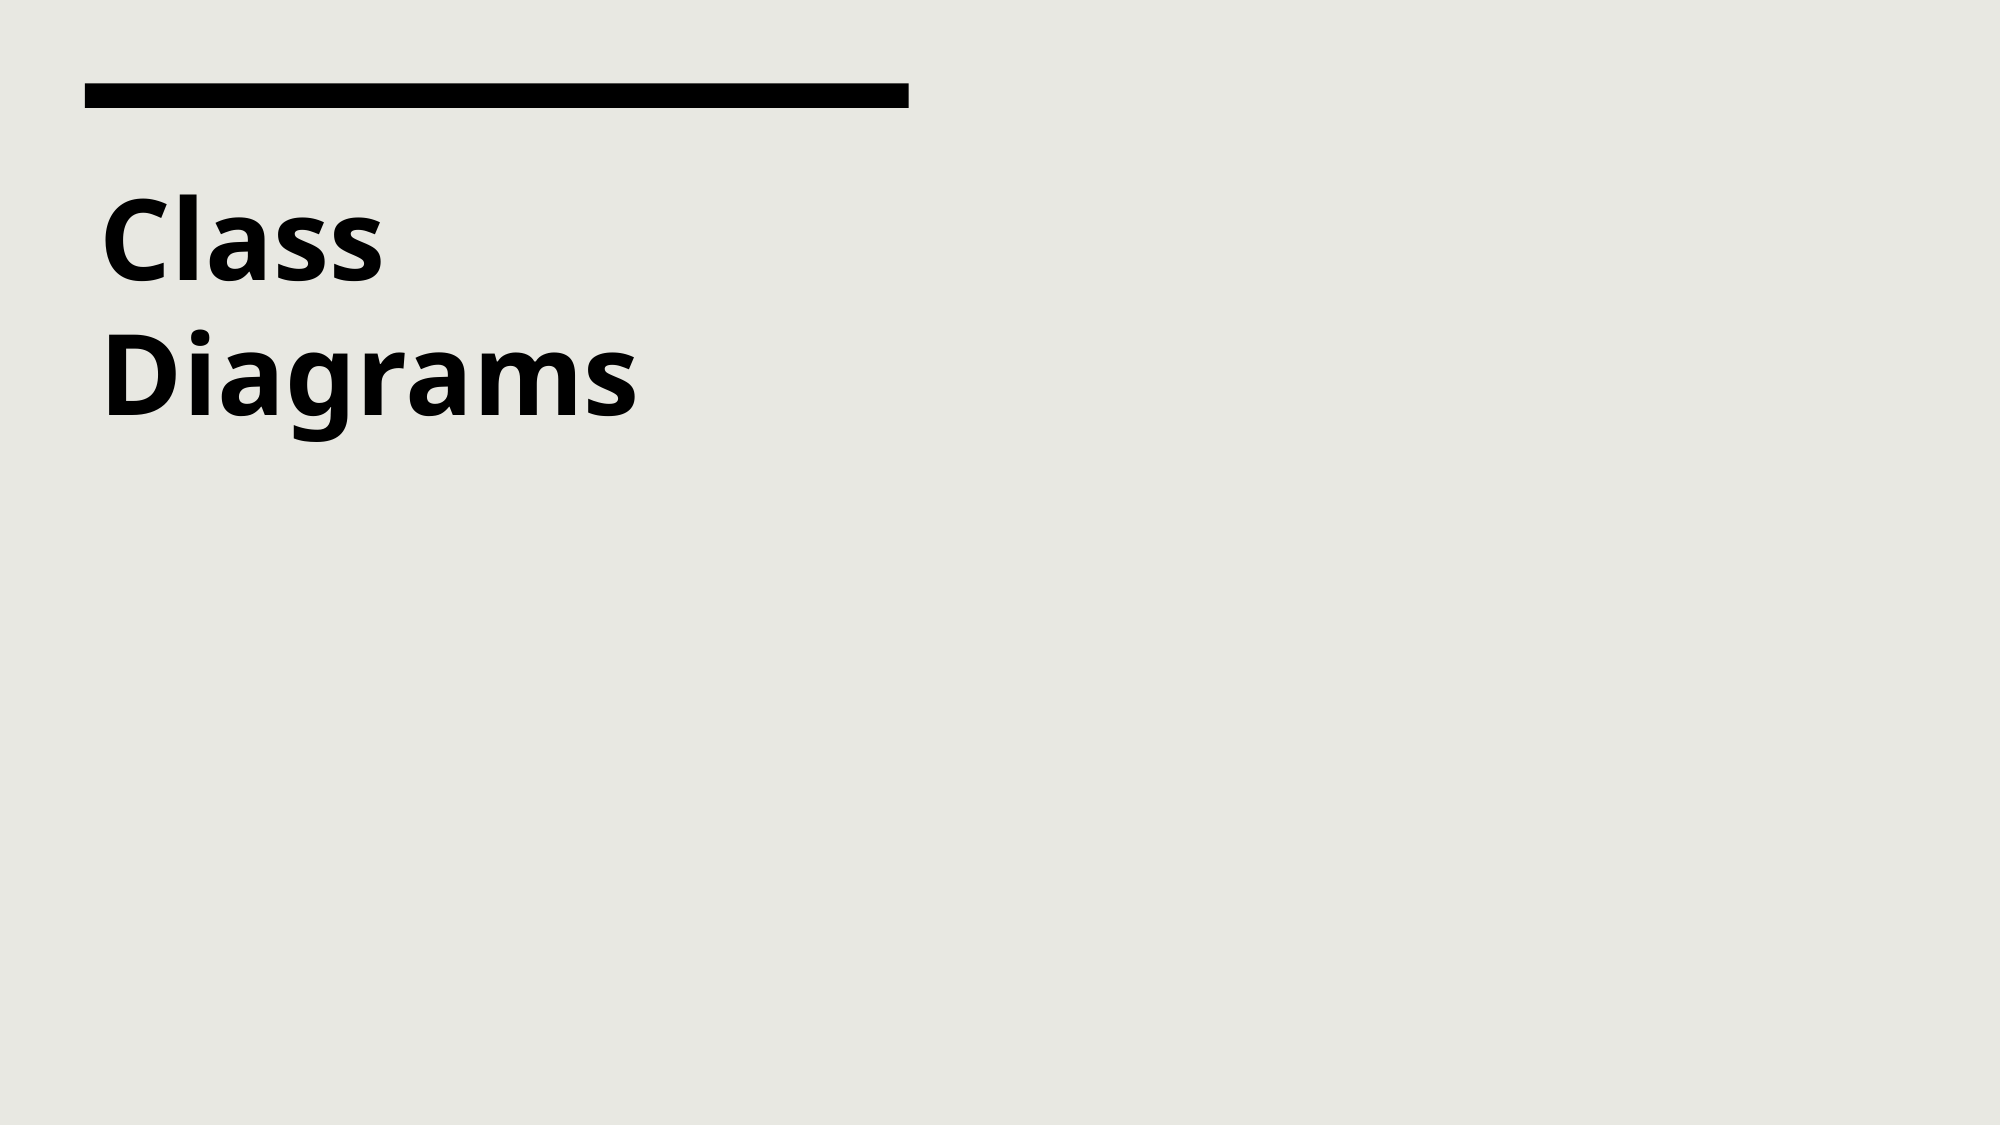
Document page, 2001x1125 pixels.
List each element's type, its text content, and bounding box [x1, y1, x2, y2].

title Class Diagrams [84, 160, 909, 660]
